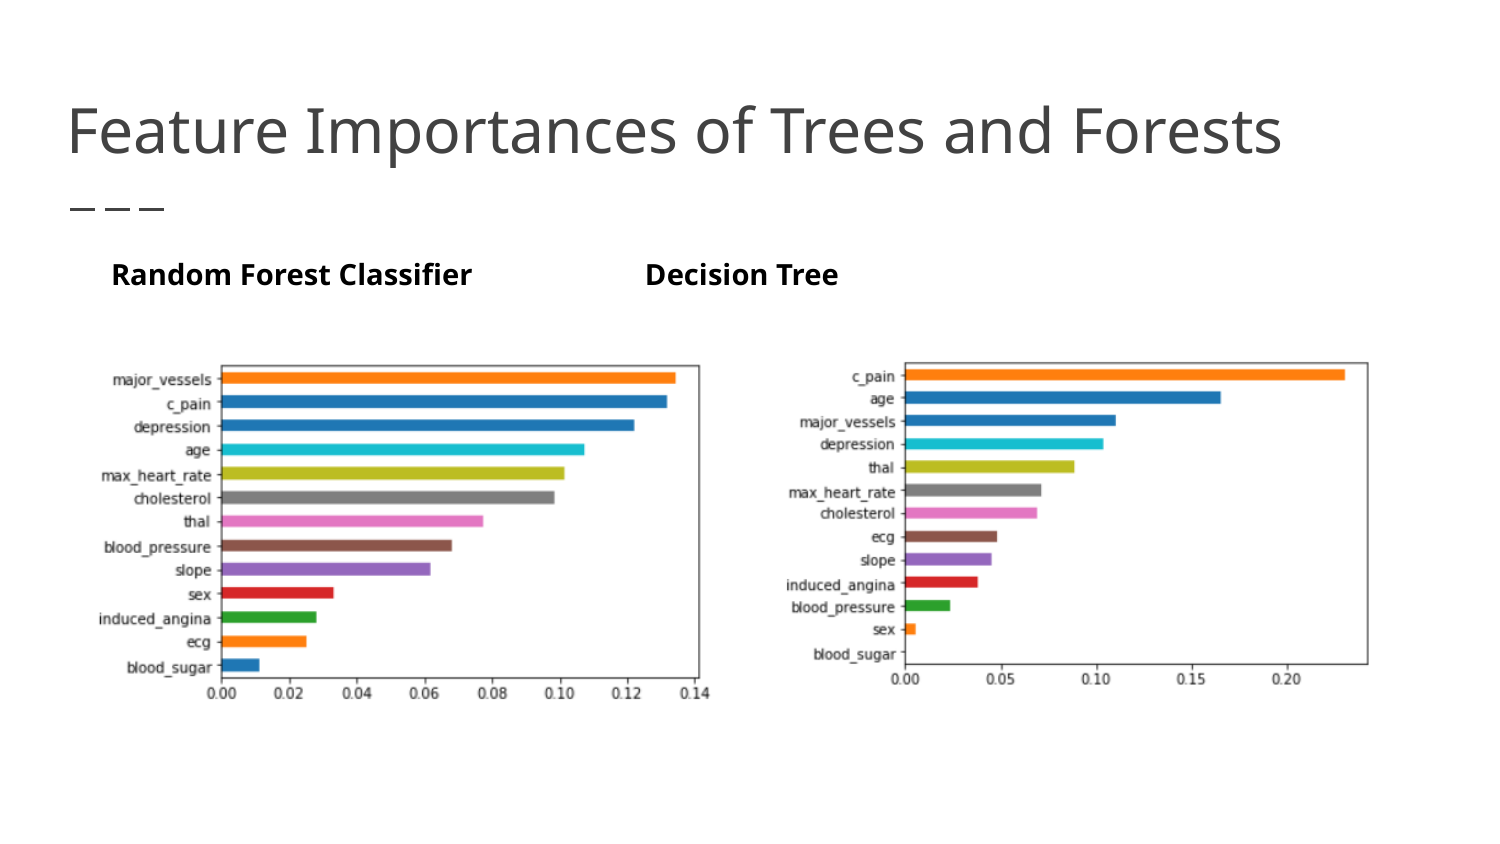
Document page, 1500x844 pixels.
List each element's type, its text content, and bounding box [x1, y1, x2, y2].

title Feature Importances of Trees and Forests [51, 61, 1449, 182]
list Random Forest Classifier Decision Tree [51, 240, 1449, 750]
picture [85, 356, 726, 708]
picture [780, 356, 1392, 693]
